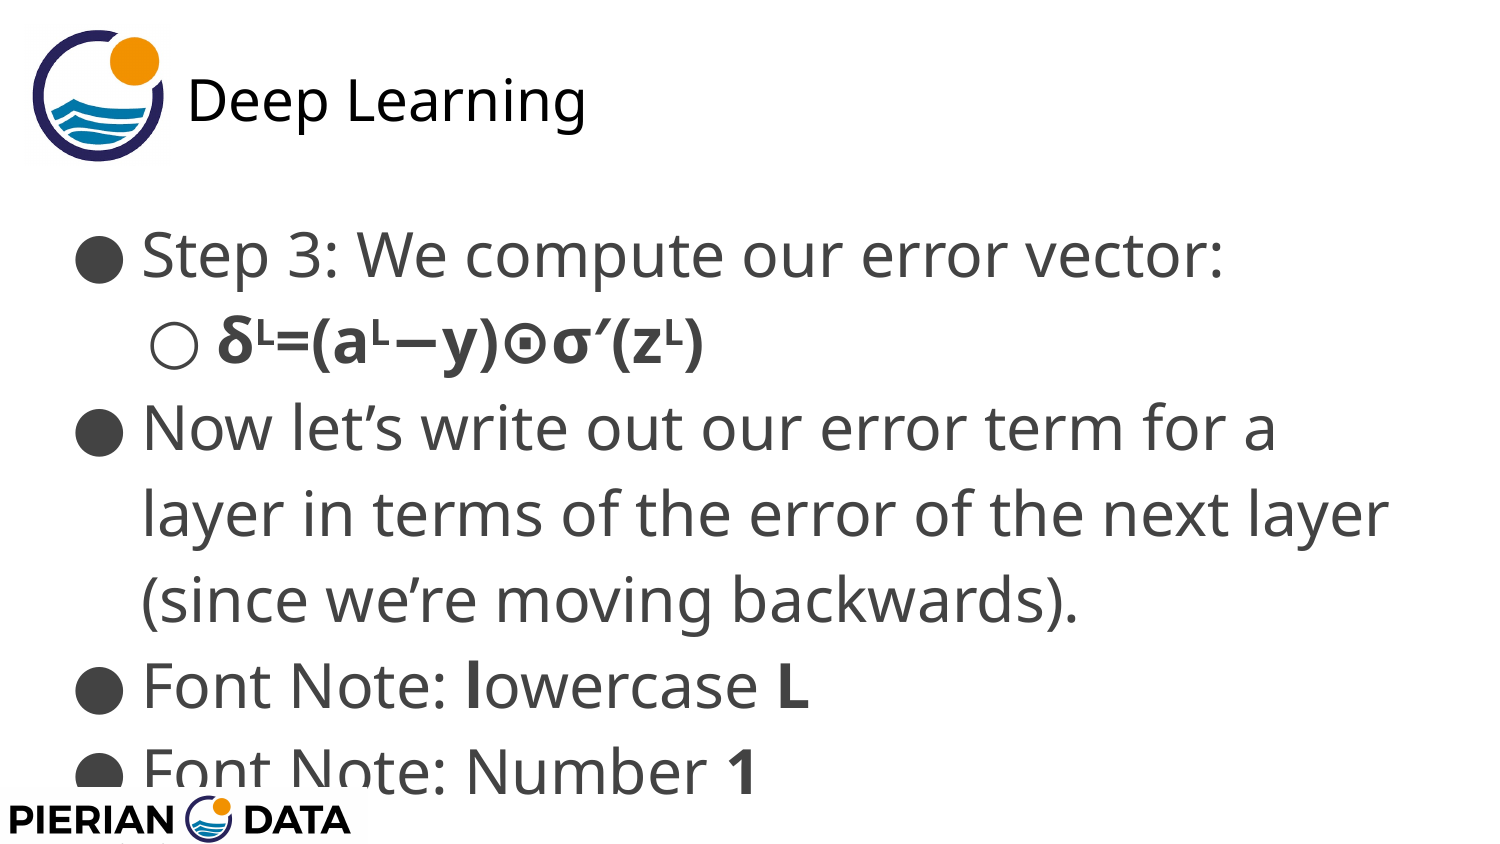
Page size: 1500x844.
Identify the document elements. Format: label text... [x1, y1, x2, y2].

picture [24, 24, 172, 167]
picture [0, 787, 368, 844]
title Deep Learning [176, 48, 1449, 143]
list Step 3: We compute our error vector: δL=(aL−y)⊙σ′(zL) Now let’s write out our error term for a layer in terms of the error of the next layer (since we’re moving backwards). Font Note: lowercase L Font Note: Number 1 [51, 189, 1449, 750]
